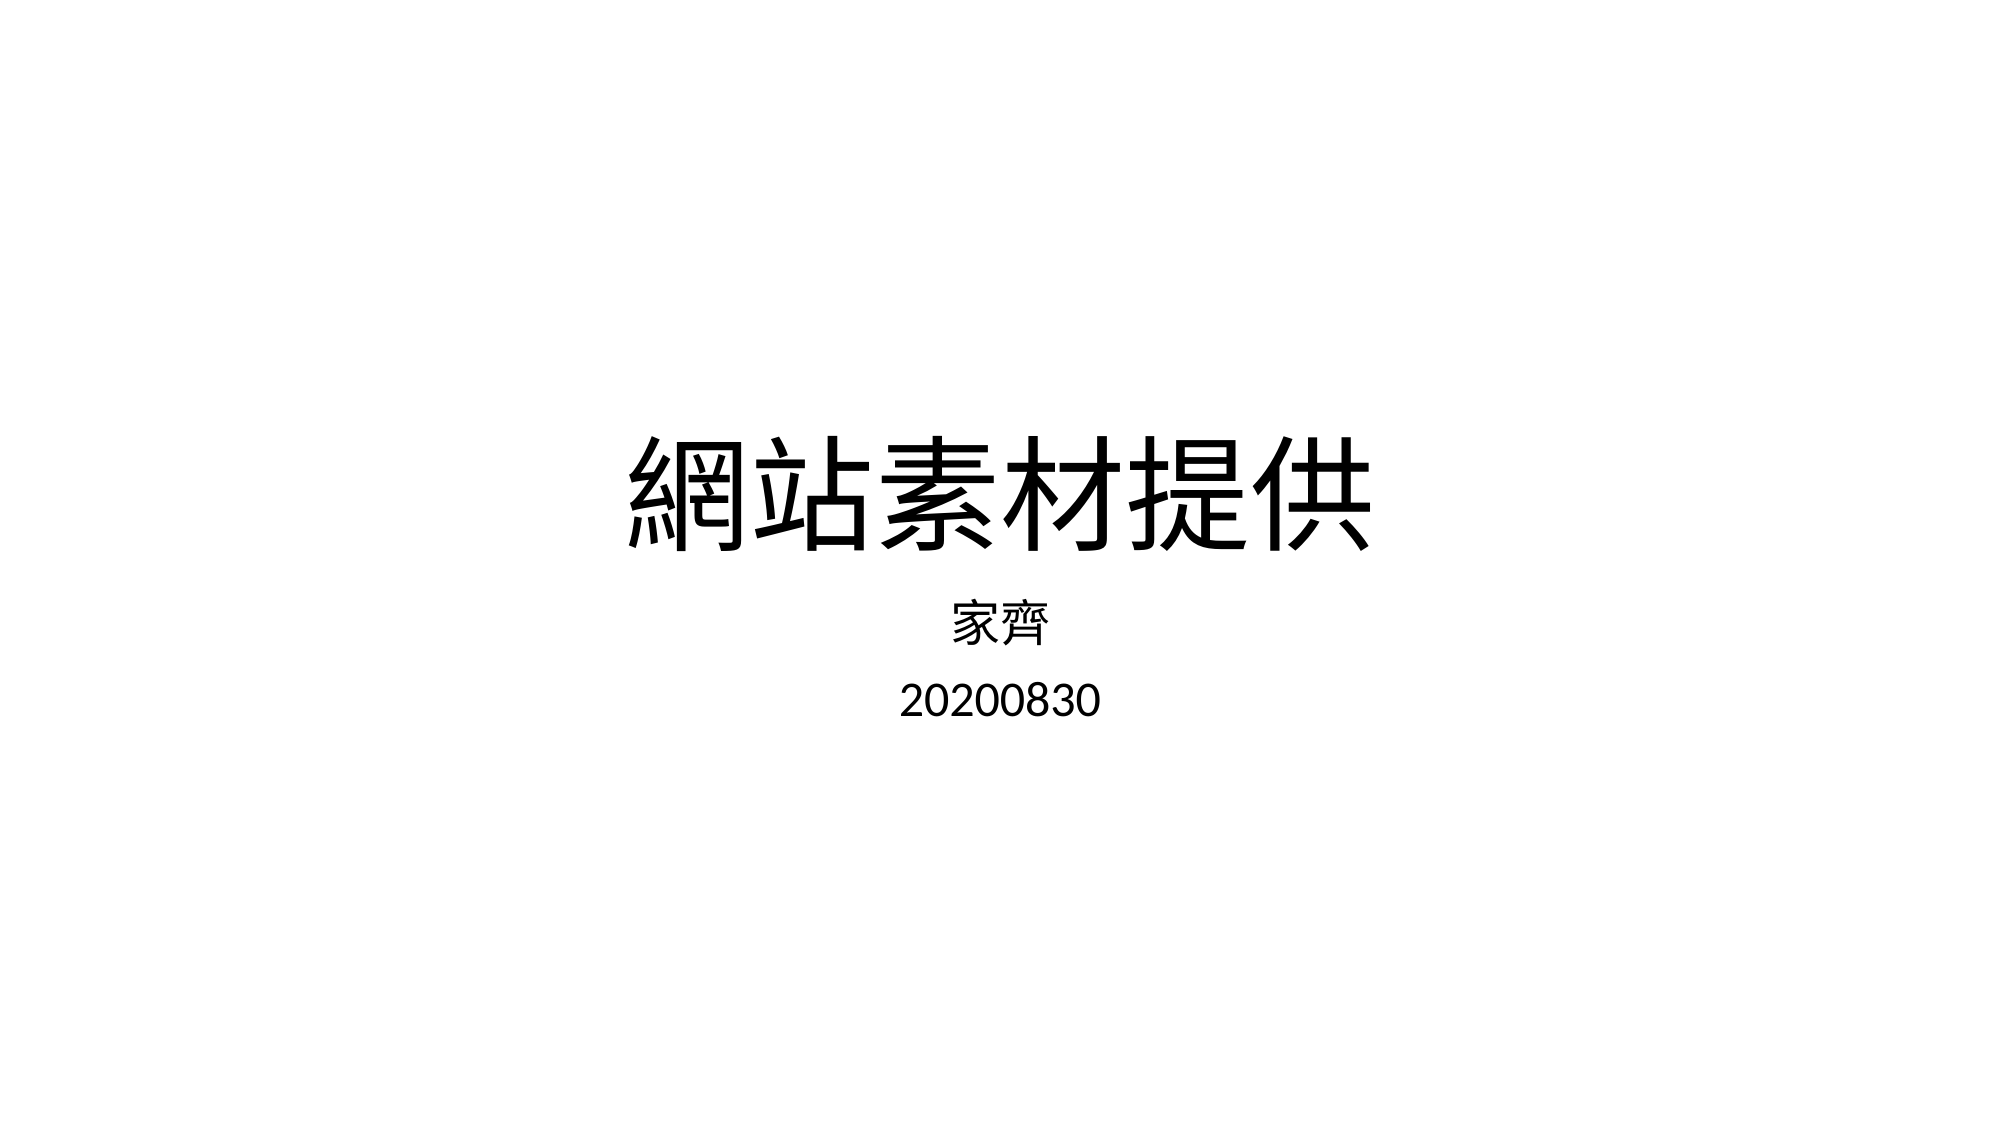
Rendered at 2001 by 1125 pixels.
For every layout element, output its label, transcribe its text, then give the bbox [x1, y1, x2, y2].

title 網站素材提供 [249, 184, 1750, 576]
subtitle 家齊 20200830 [249, 590, 1750, 863]
